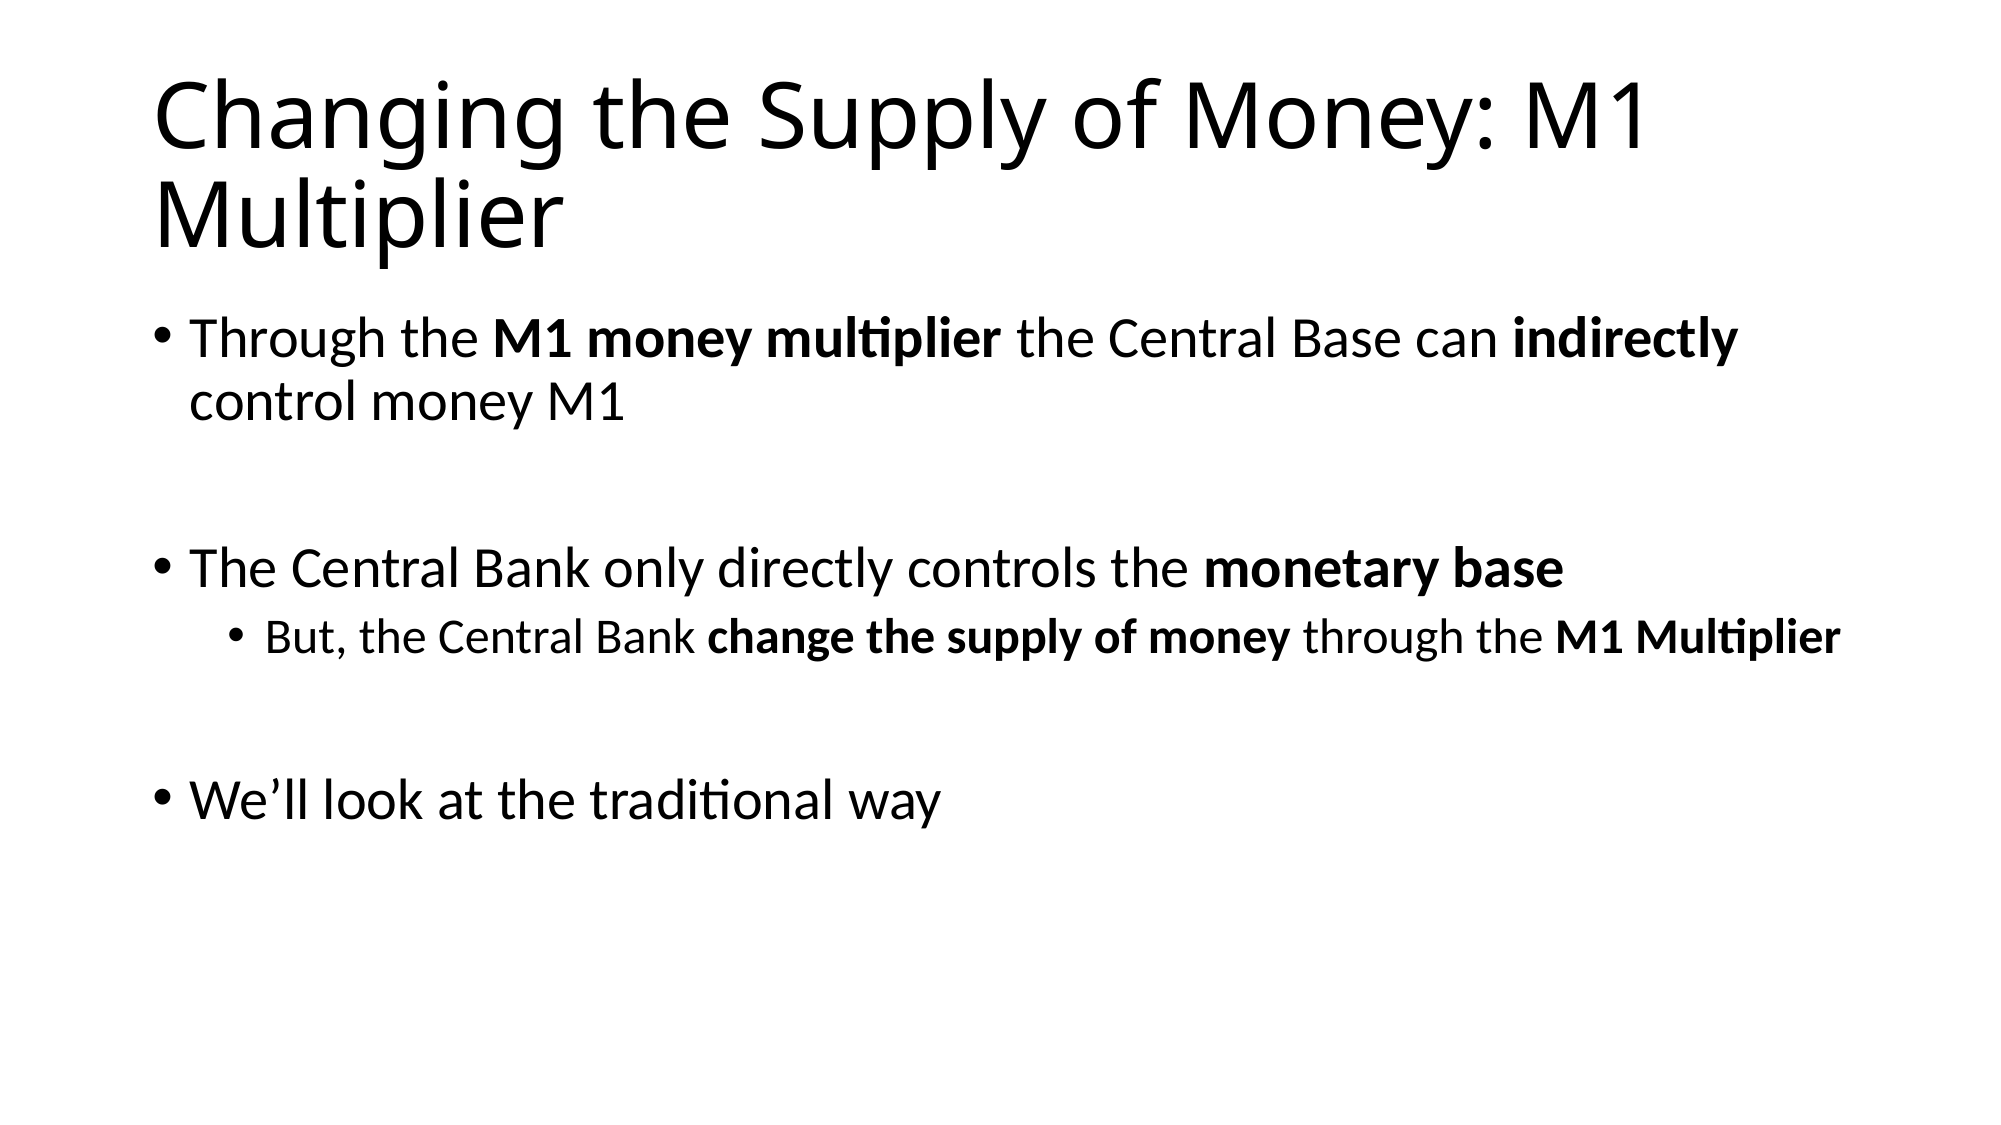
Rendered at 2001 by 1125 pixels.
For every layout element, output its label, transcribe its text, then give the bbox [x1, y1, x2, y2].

list Through the M1 money multiplier the Central Base can indirectly control money M1 The Central Bank only directly controls the monetary base But, the Central Bank change the supply of money through the M1 Multiplier We’ll look at the traditional way [137, 299, 1863, 1098]
title Changing the Supply of Money: M1 Multiplier [137, 59, 1863, 278]
